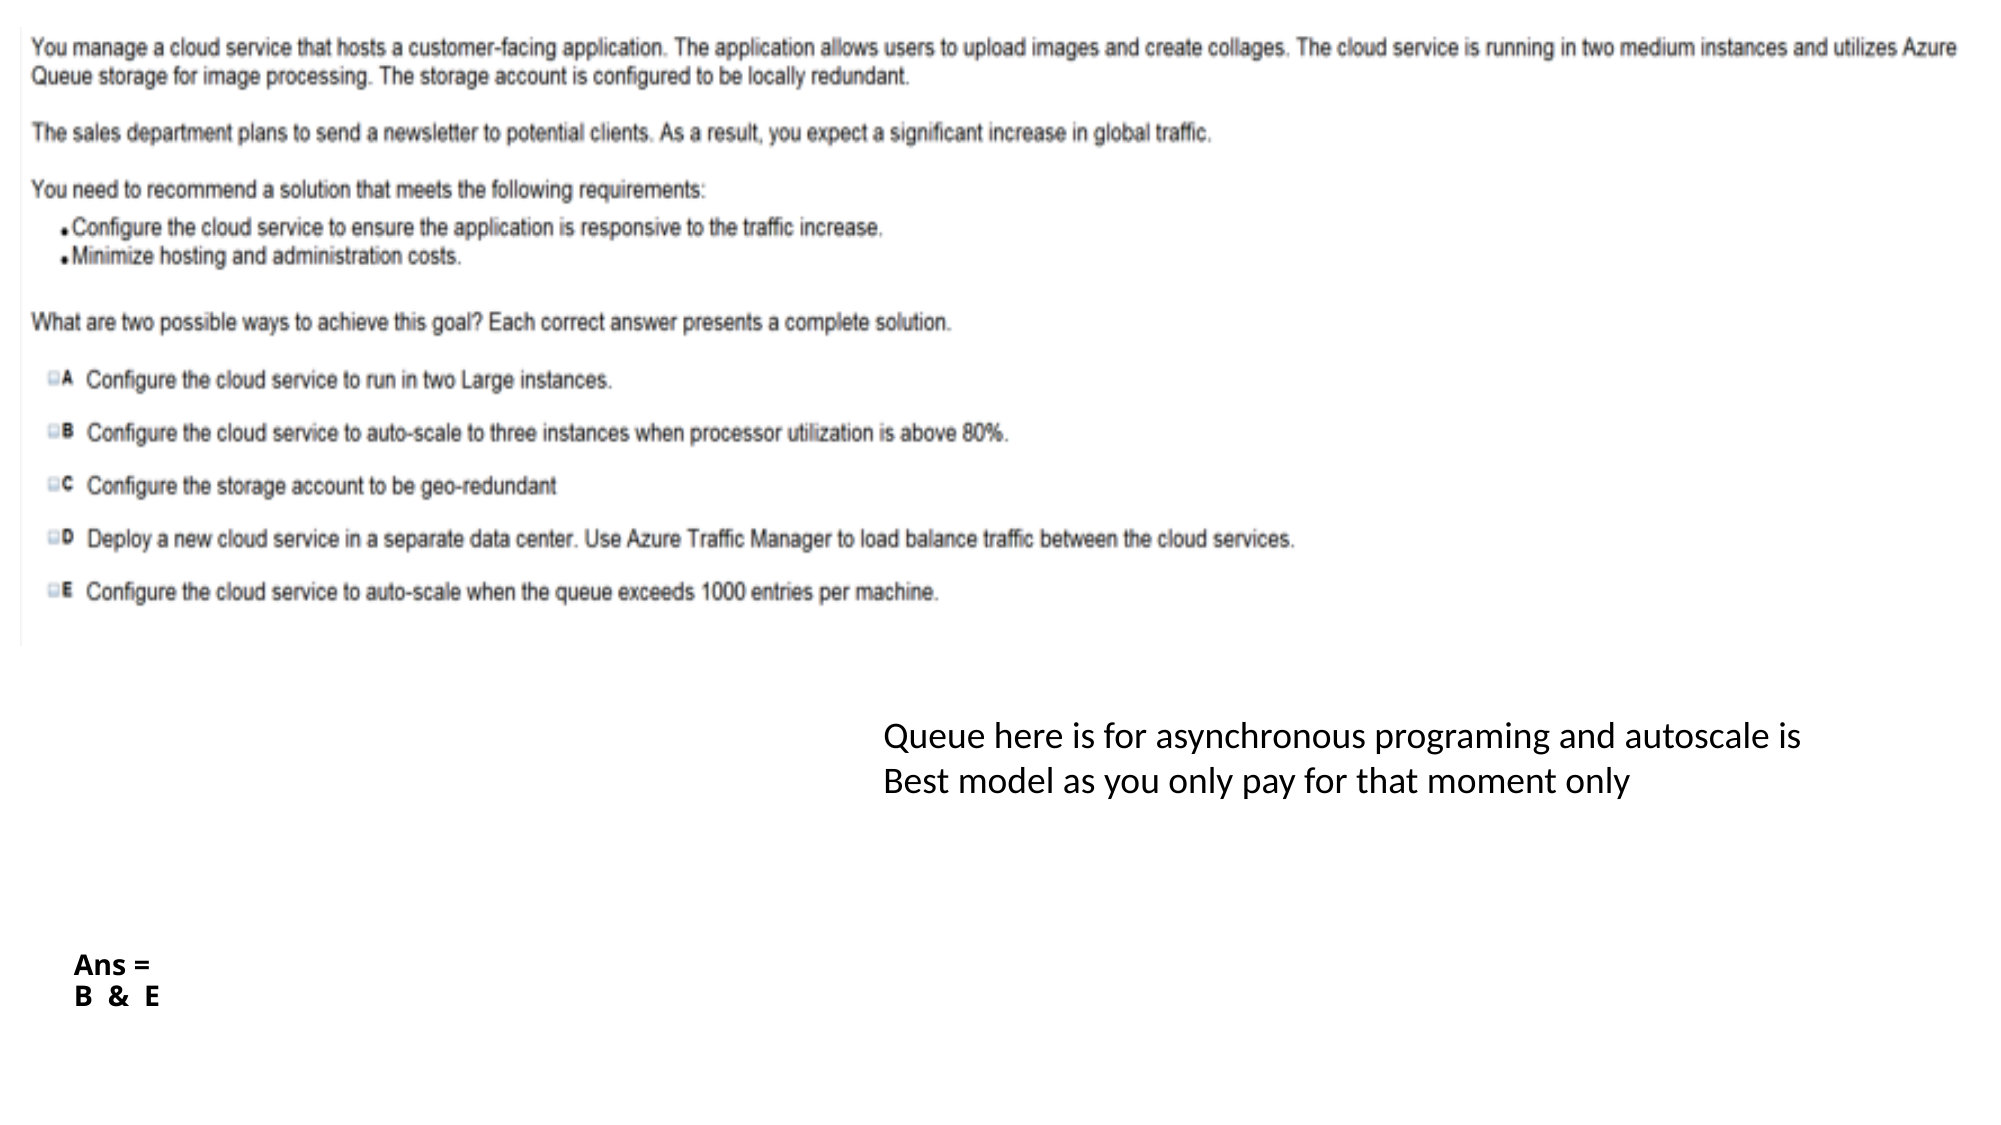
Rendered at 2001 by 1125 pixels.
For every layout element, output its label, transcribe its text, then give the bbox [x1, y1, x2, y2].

title Ans = B & E [58, 943, 1968, 1085]
text_box Queue here is for asynchronous programing and autoscale is Best model as you only pay for that moment only [868, 703, 1818, 809]
picture [20, 27, 1961, 646]
